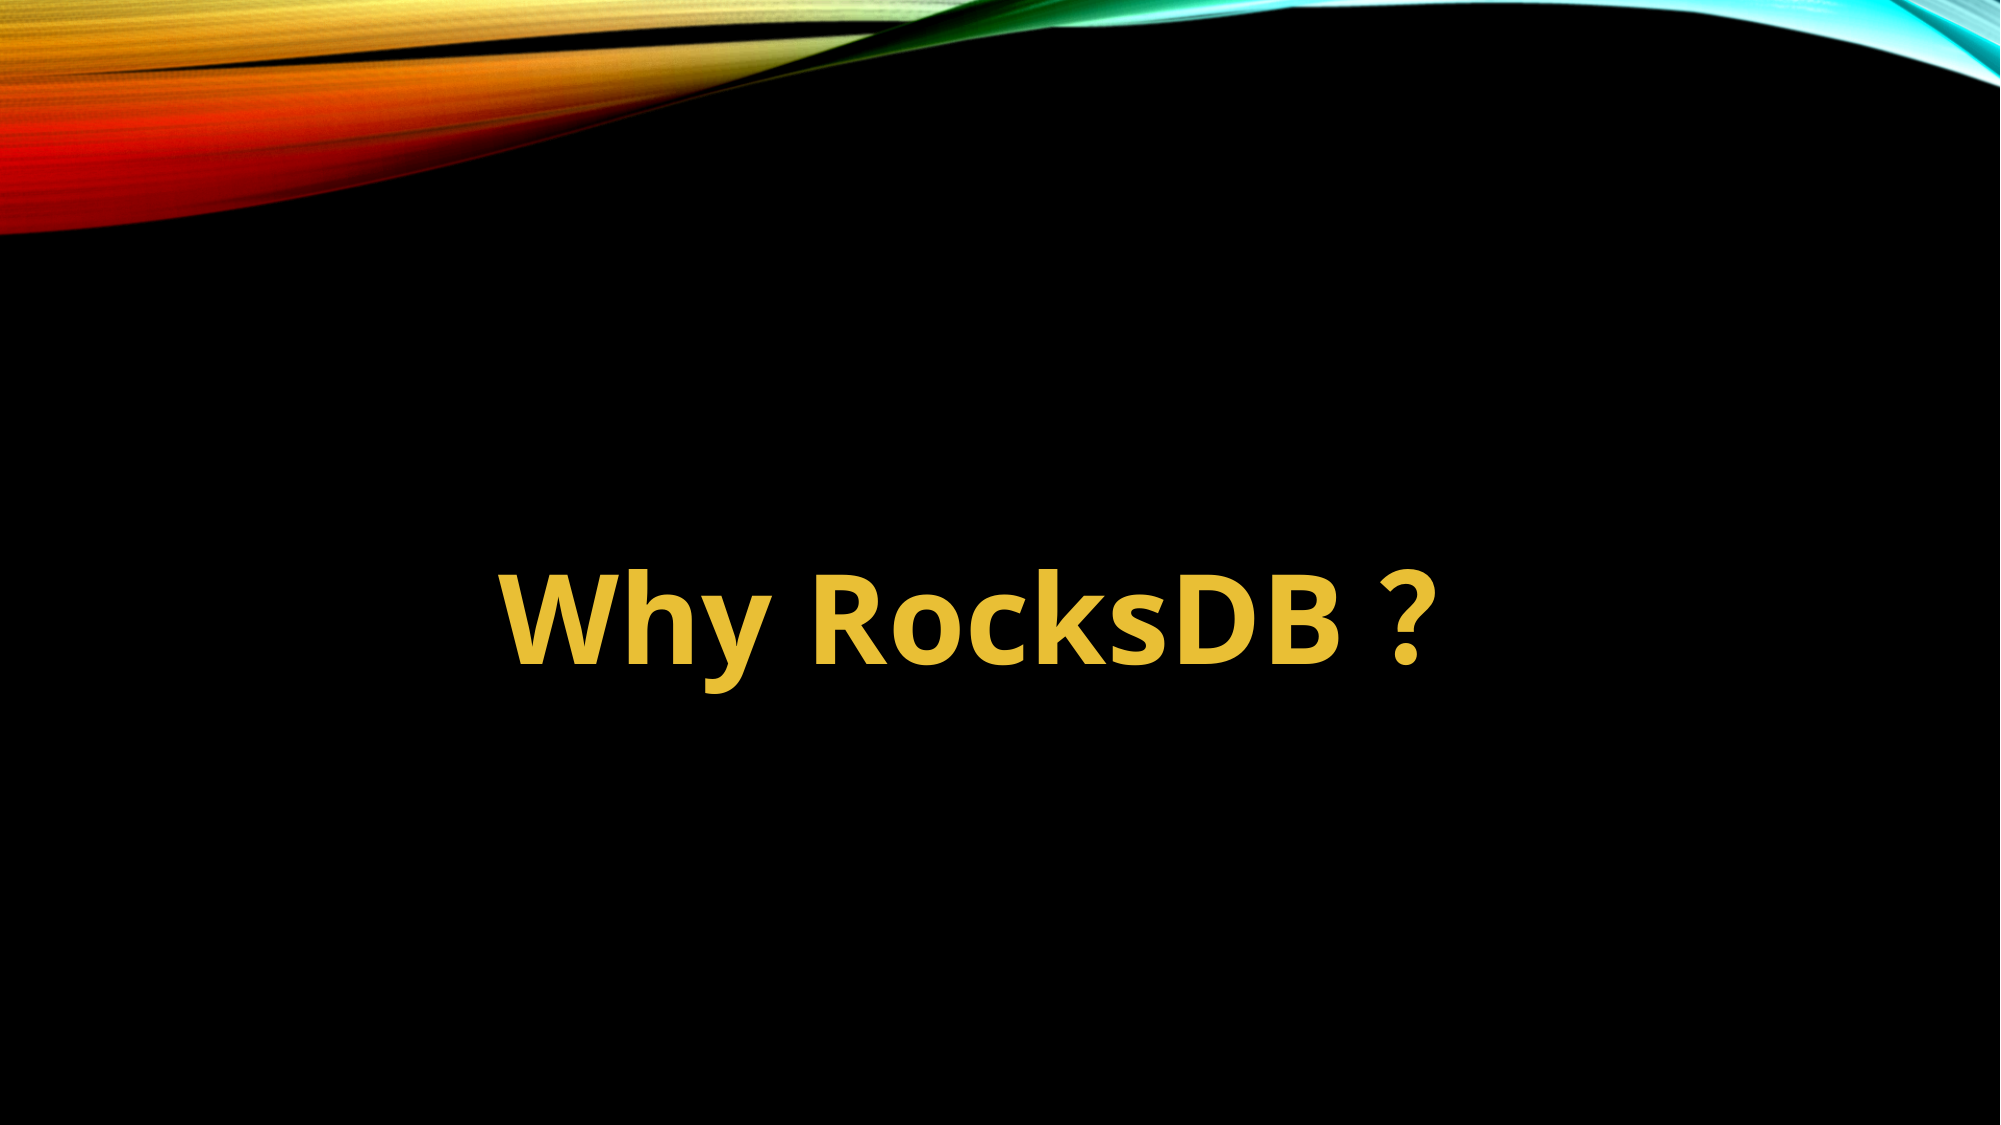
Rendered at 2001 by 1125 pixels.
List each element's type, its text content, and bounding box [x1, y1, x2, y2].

picture [0, 0, 2000, 237]
text_box Why RocksDB？ [483, 532, 1516, 697]
